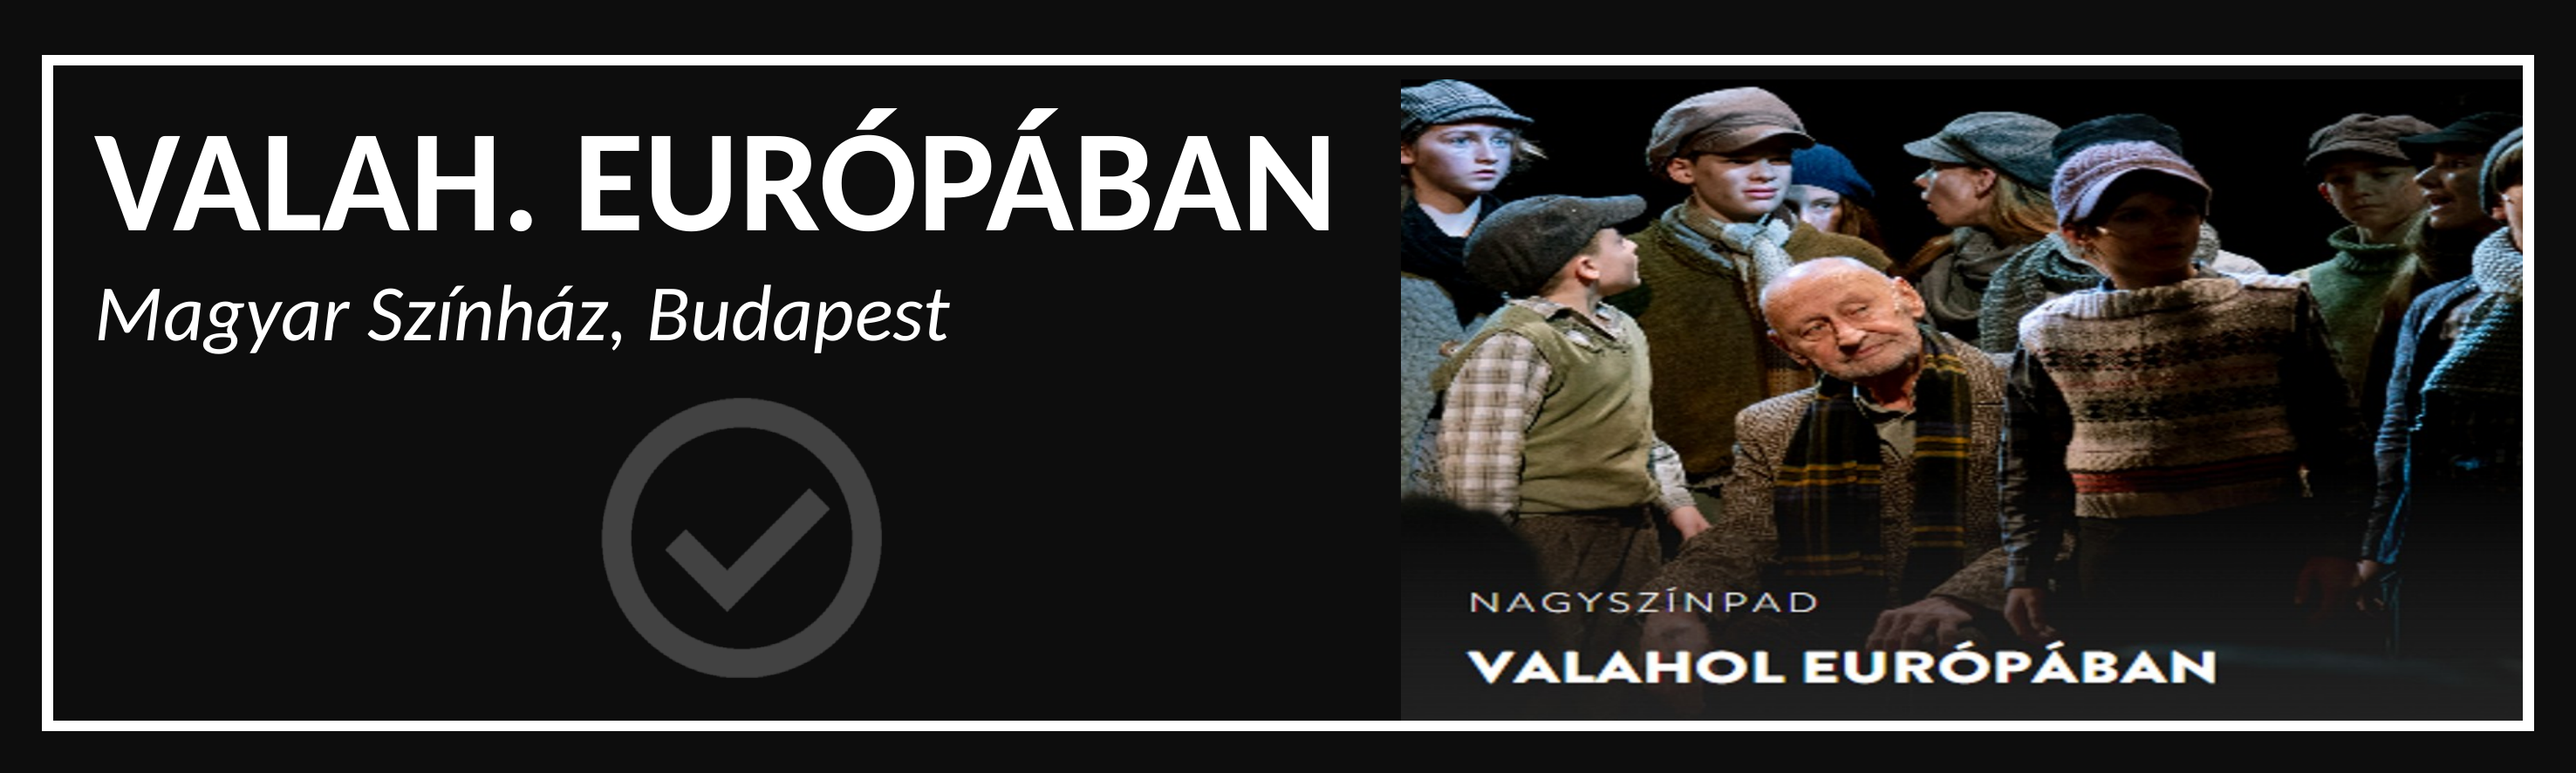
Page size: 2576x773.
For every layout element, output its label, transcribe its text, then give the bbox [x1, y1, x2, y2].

text_box [46, 59, 2529, 727]
text_box VALAH. EURÓPÁBAN Magyar Színház, Budapest [81, 79, 1401, 363]
picture [434, 363, 1049, 714]
picture [1401, 79, 2529, 727]
